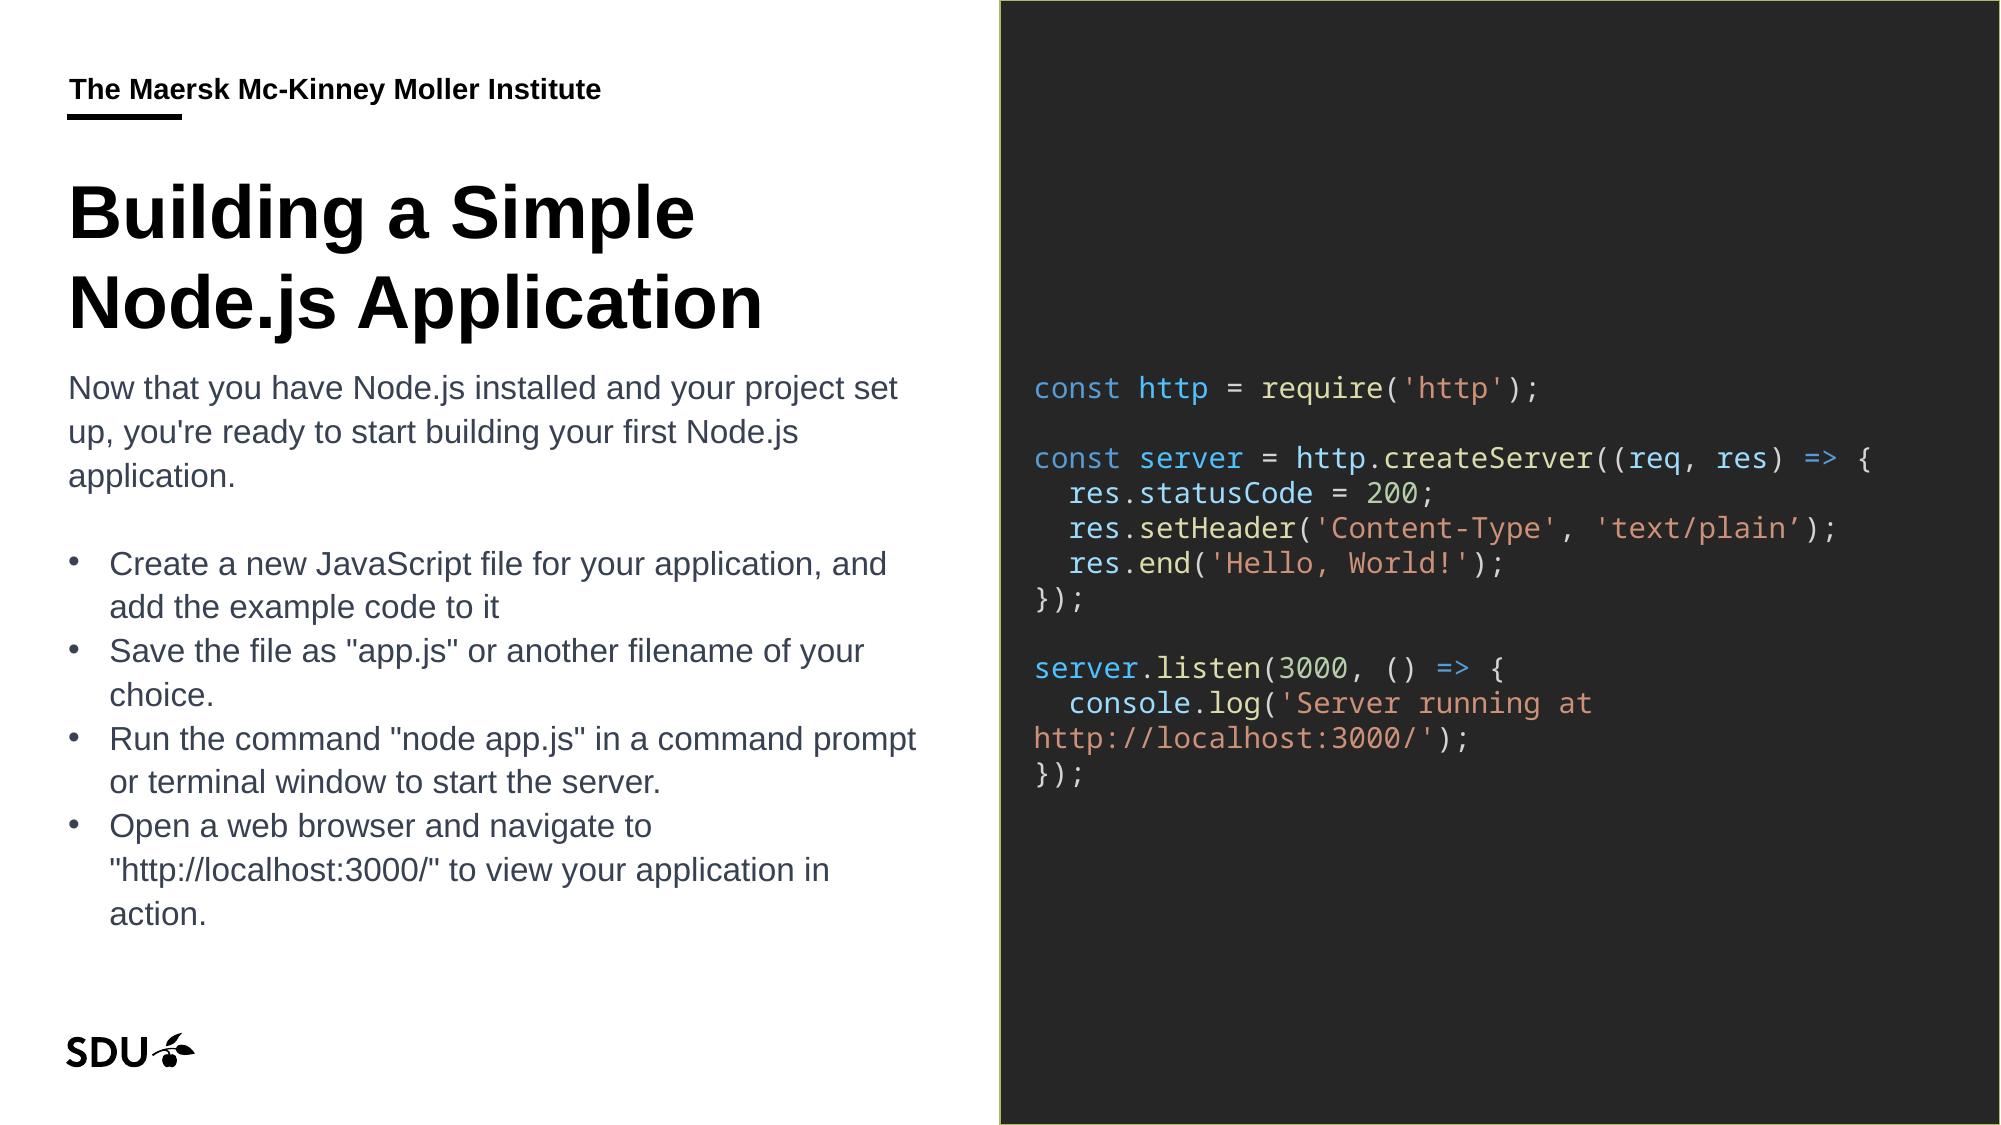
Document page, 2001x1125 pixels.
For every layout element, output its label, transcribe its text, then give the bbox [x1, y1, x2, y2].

text_box [999, 0, 2000, 1125]
list Now that you have Node.js installed and your project set up, you're ready to start building your first Node.js application. Create a new JavaScript file for your application, and add the example code to it Save the file as "app.js" or another filename of your choice. Run the command "node app.js" in a command prompt or terminal window to start the server. Open a web browser and navigate to "http://localhost:3000/" to view your application in action. [68, 362, 923, 995]
title Building a Simple Node.js Application [68, 163, 968, 363]
text_box const http = require('http'); const server = http.createServer((req, res) => { res.statusCode = 200; res.setHeader('Content-Type', 'text/plain’); res.end('Hello, World!'); }); server.listen(3000, () => { console.log('Server running at http://localhost:3000/'); }); [1018, 362, 1971, 797]
